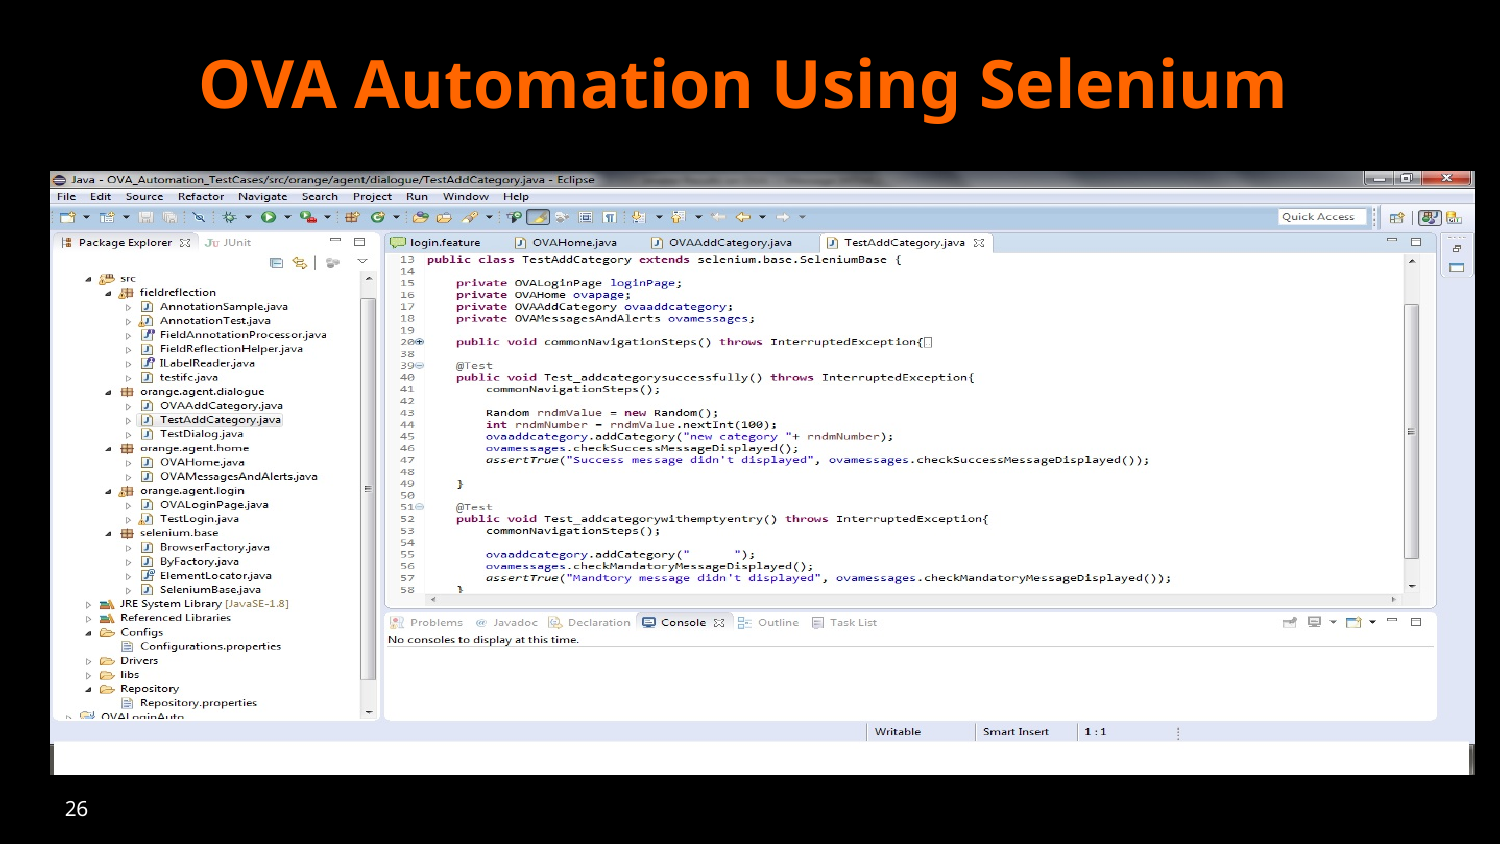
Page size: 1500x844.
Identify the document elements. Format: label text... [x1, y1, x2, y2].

text_box OVA Automation Using Selenium [112, 34, 1375, 129]
picture [49, 171, 1476, 775]
